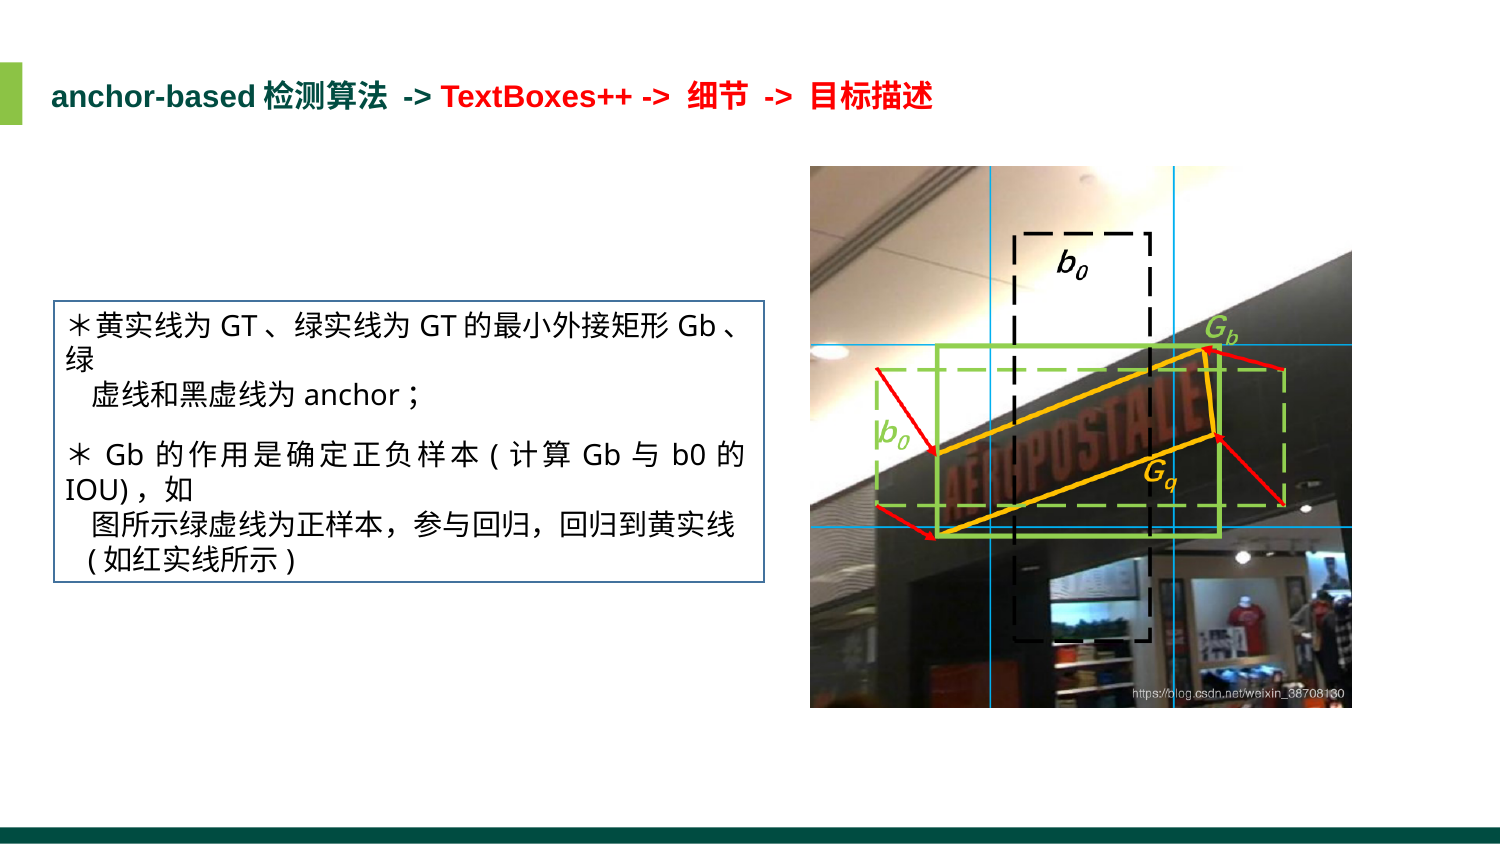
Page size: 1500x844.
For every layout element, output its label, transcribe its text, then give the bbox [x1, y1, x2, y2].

text_box [0, 826, 1500, 844]
picture [810, 166, 1352, 708]
text_box anchor-based检测算法 -> TextBoxes++ -> 细节 -> 目标描述 [36, 69, 1139, 122]
text_box ＊黄实线为GT、绿实线为GT的最小外接矩形Gb、绿 虚线和黑虚线为anchor； ＊Gb的作用是确定正负样本(计算Gb与b0的IOU)，如 图所示绿虚线为正样本，参与回归，回归到黄实线 (如红实线所示) [54, 301, 765, 583]
text_box [0, 61, 23, 126]
